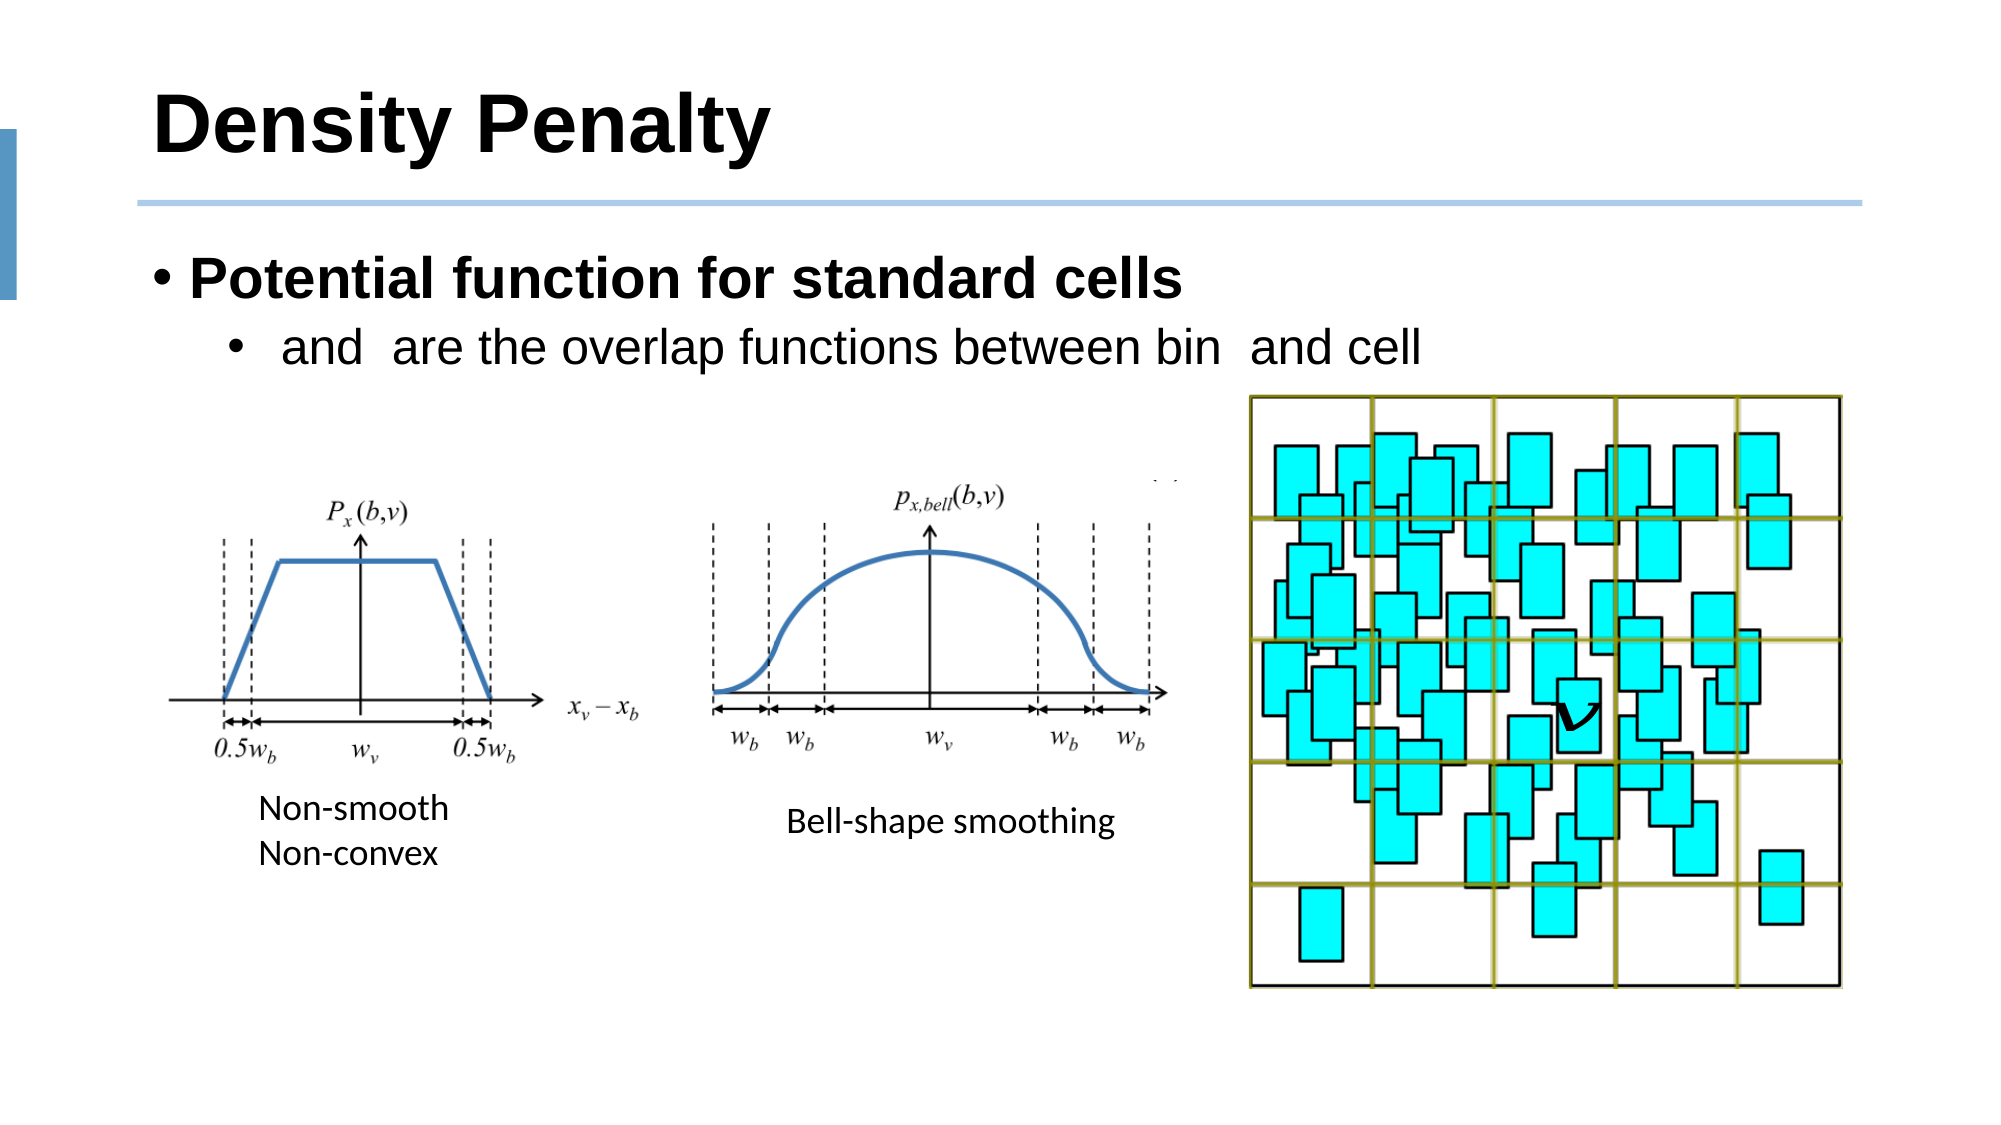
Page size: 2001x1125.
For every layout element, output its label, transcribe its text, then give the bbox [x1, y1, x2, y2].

text_box Non-smooth Non-convex [243, 776, 466, 881]
picture [704, 480, 1177, 757]
picture [148, 480, 653, 776]
title Density Penalty [137, 42, 1863, 208]
text_box Bell-shape smoothing [771, 789, 1131, 849]
picture [1248, 394, 1843, 989]
